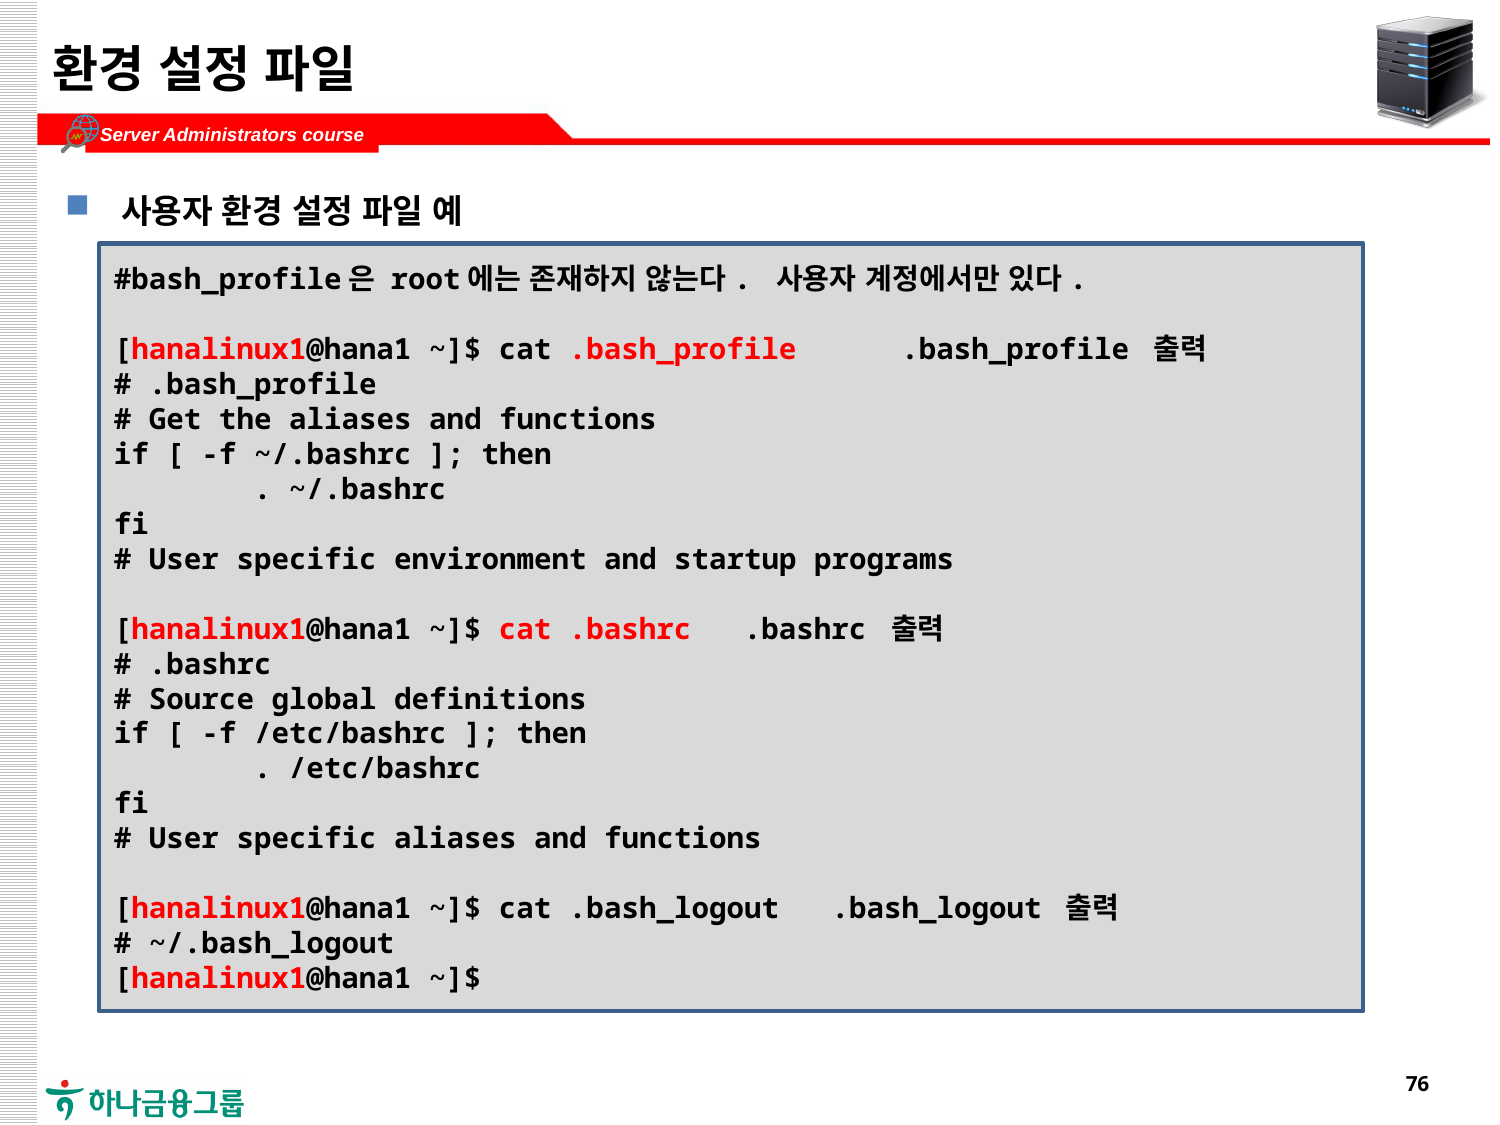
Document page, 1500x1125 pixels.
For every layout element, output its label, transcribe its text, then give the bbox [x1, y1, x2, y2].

list 사용자 환경 설정 파일 예 [50, 162, 1425, 1038]
picture [38, 7, 1495, 167]
text_box #bash_profile은 root에는 존재하지 않는다. 사용자 계정에서만 있다. [hanalinux1@hana1 ~]$ cat .bash_profile .bash_profile 출력 # .bash_profile # Get the aliases and functions if [ -f ~/.bashrc ]; then . ~/.bashrc fi # User specific environment and startup programs [hanalinux1@hana1 ~]$ cat .bashrc .bashrc 출력 # .bashrc # Source global definitions if [ -f /etc/bashrc ]; then . /etc/bashrc fi # User specific aliases and functions [hanalinux1@hana1 ~]$ cat .bash_logout .bash_logout 출력 # ~/.bash_logout [hanalinux1@hana1 ~]$ [97, 241, 1365, 1013]
picture [41, 1079, 248, 1121]
title 환경 설정 파일 [37, 22, 1425, 113]
